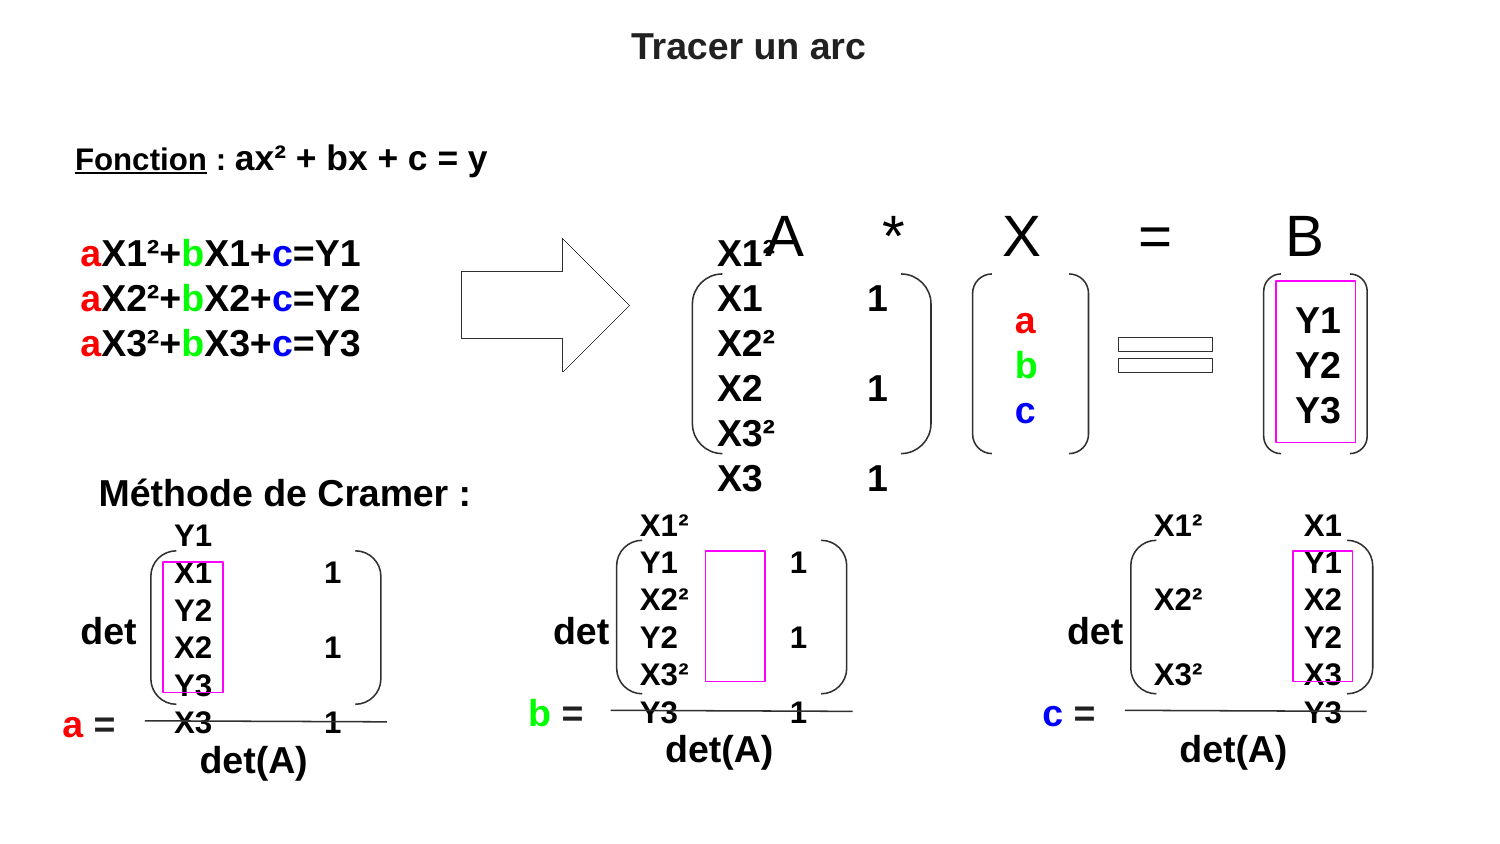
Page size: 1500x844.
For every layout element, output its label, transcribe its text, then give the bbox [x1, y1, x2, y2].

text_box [1026, 495, 1451, 783]
list Tracer un arc [8, 0, 1489, 73]
text_box Fonction : ax² + bx + c = y [60, 119, 548, 192]
text_box aX1²+bX1+c=Y1 aX2²+bX2+c=Y2 aX3²+bX3+c=Y3 [65, 214, 479, 280]
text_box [692, 182, 1435, 495]
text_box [47, 280, 1356, 794]
text_box [461, 238, 605, 280]
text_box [512, 495, 936, 783]
